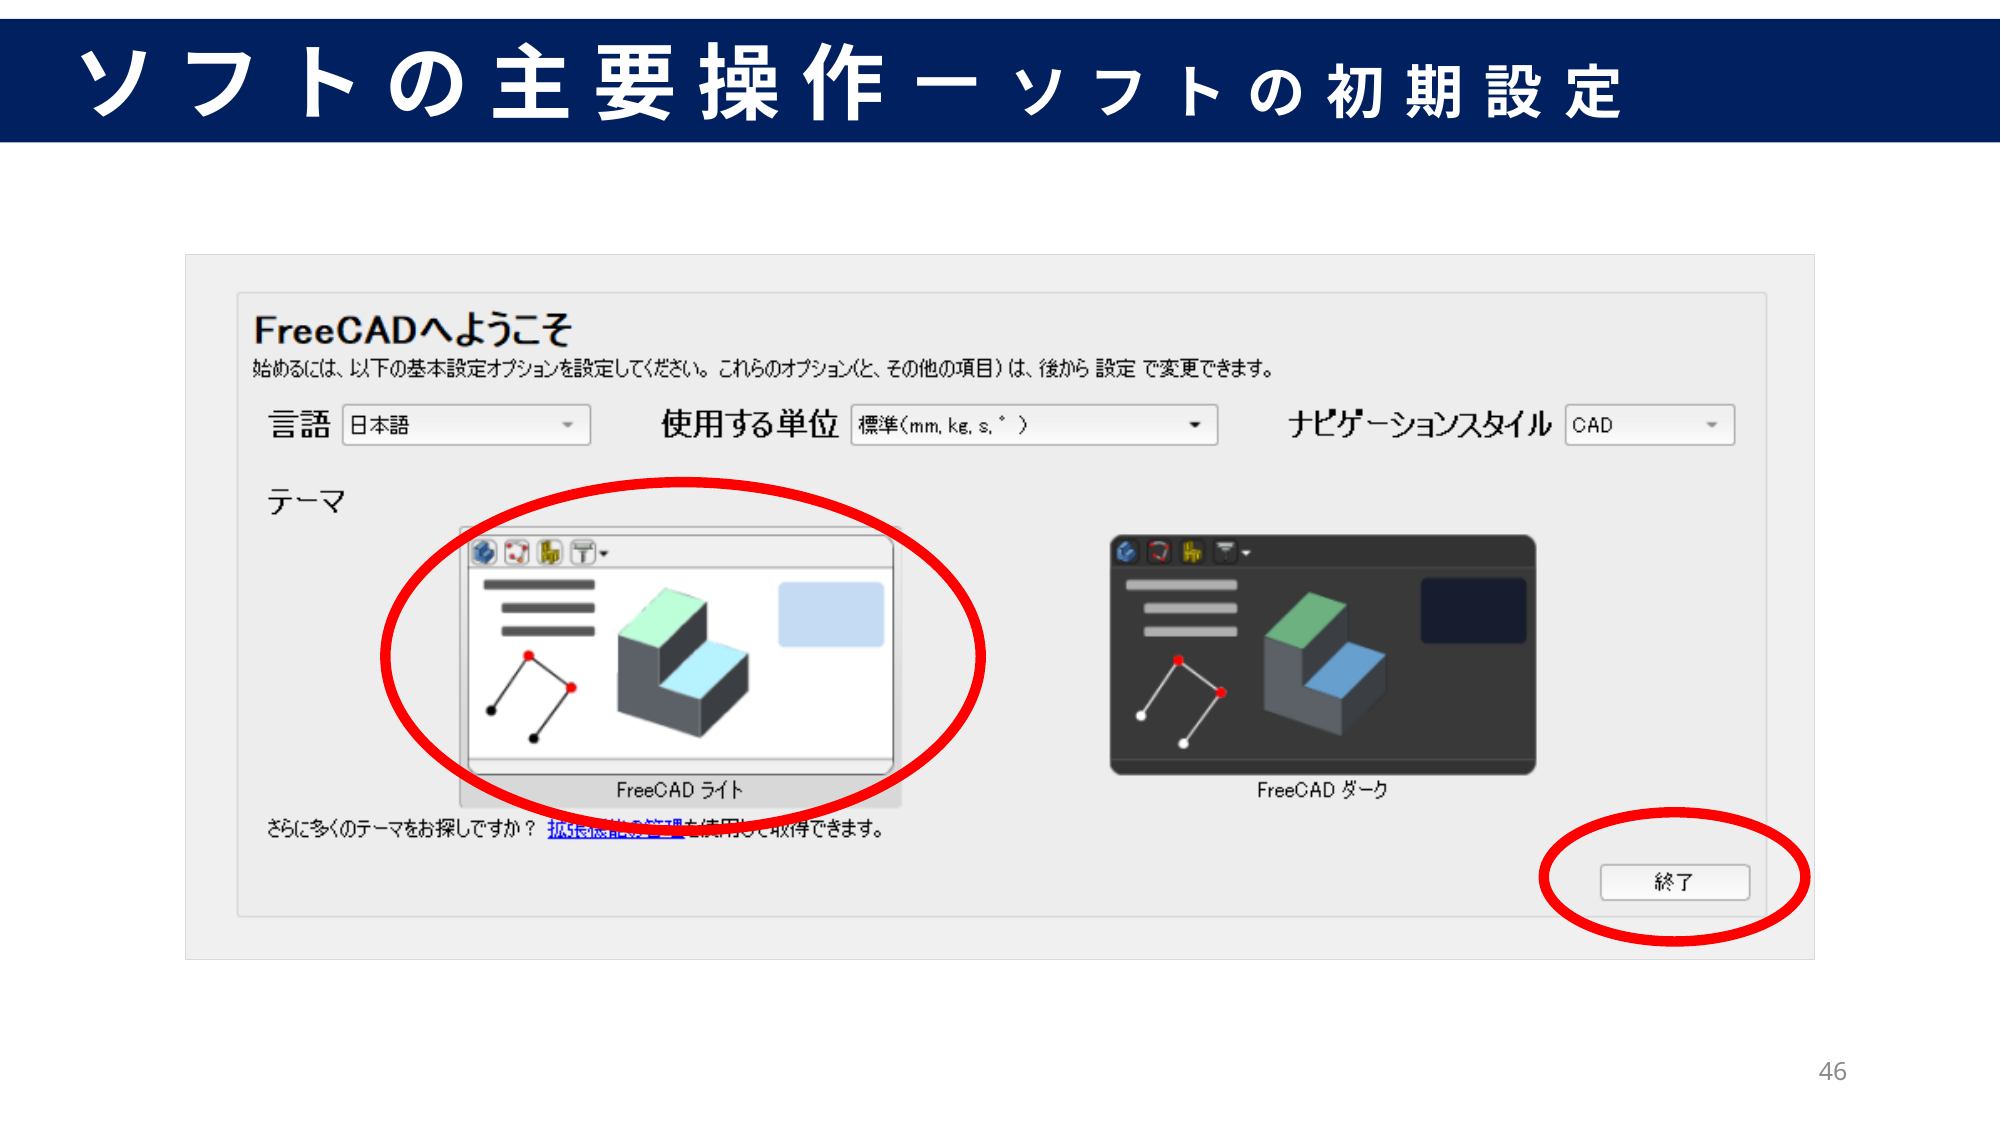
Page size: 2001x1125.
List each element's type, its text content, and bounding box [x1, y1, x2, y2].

picture [185, 253, 1815, 960]
slide_number 46 [1412, 1042, 1863, 1103]
text_box ソフトの主要操作－ソフトの初期設定 [0, 18, 2000, 143]
